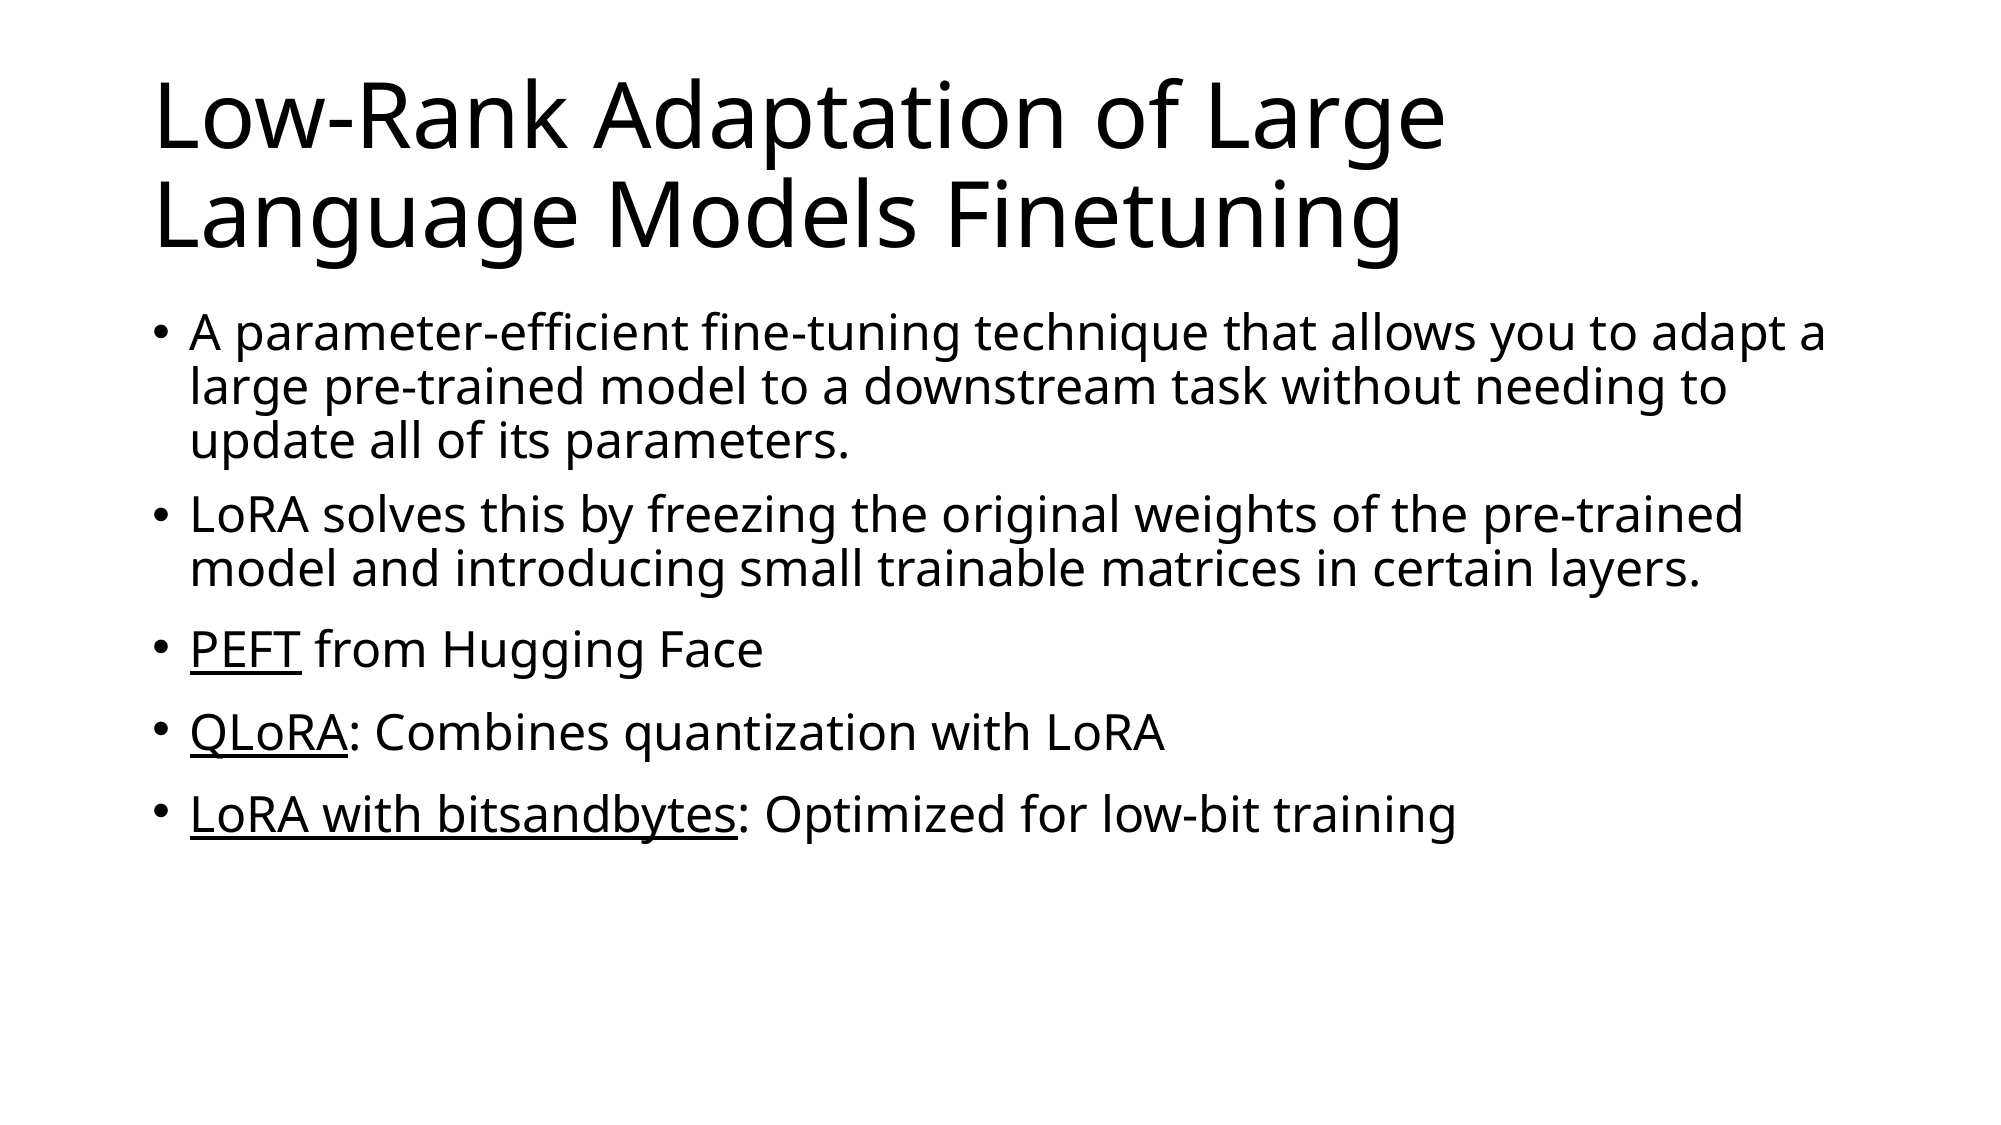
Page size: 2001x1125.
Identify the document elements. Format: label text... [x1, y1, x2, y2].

list A parameter-efficient fine-tuning technique that allows you to adapt a large pre-trained model to a downstream task without needing to update all of its parameters. LoRA solves this by freezing the original weights of the pre-trained model and introducing small trainable matrices in certain layers. PEFT from Hugging Face QLoRA: Combines quantization with LoRA LoRA with bitsandbytes: Optimized for low-bit training [137, 299, 1863, 1014]
title Low-Rank Adaptation of Large Language Models Finetuning [137, 59, 1863, 278]
